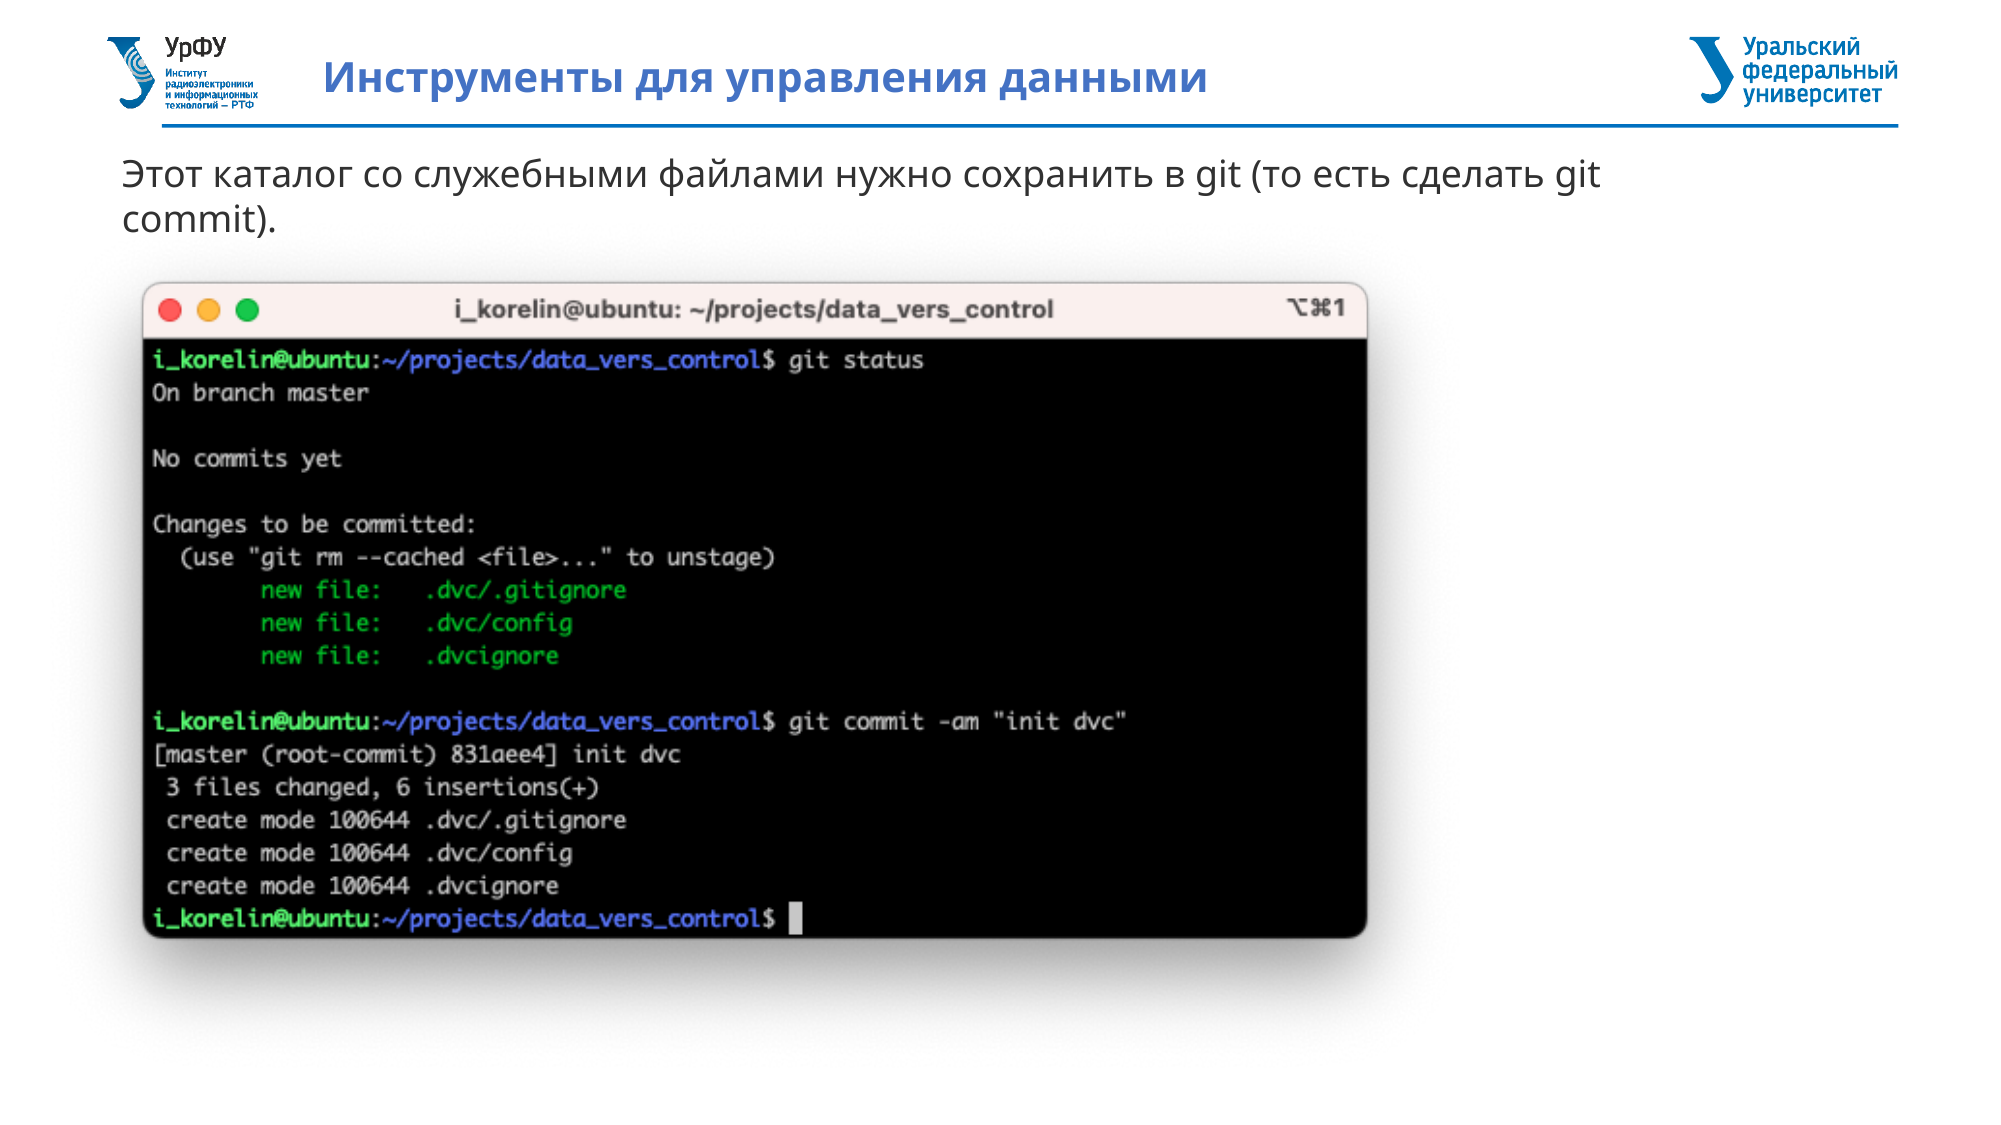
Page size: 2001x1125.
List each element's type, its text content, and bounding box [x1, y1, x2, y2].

text_box Инструменты для управления данными [307, 43, 1687, 108]
picture [107, 37, 258, 109]
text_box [1687, 35, 1899, 109]
text_box [161, 123, 1899, 129]
text_box Этот каталог со служебными файлами нужно сохранить в git (то есть сделать git commit). [107, 142, 1744, 248]
picture [34, 210, 1476, 1082]
